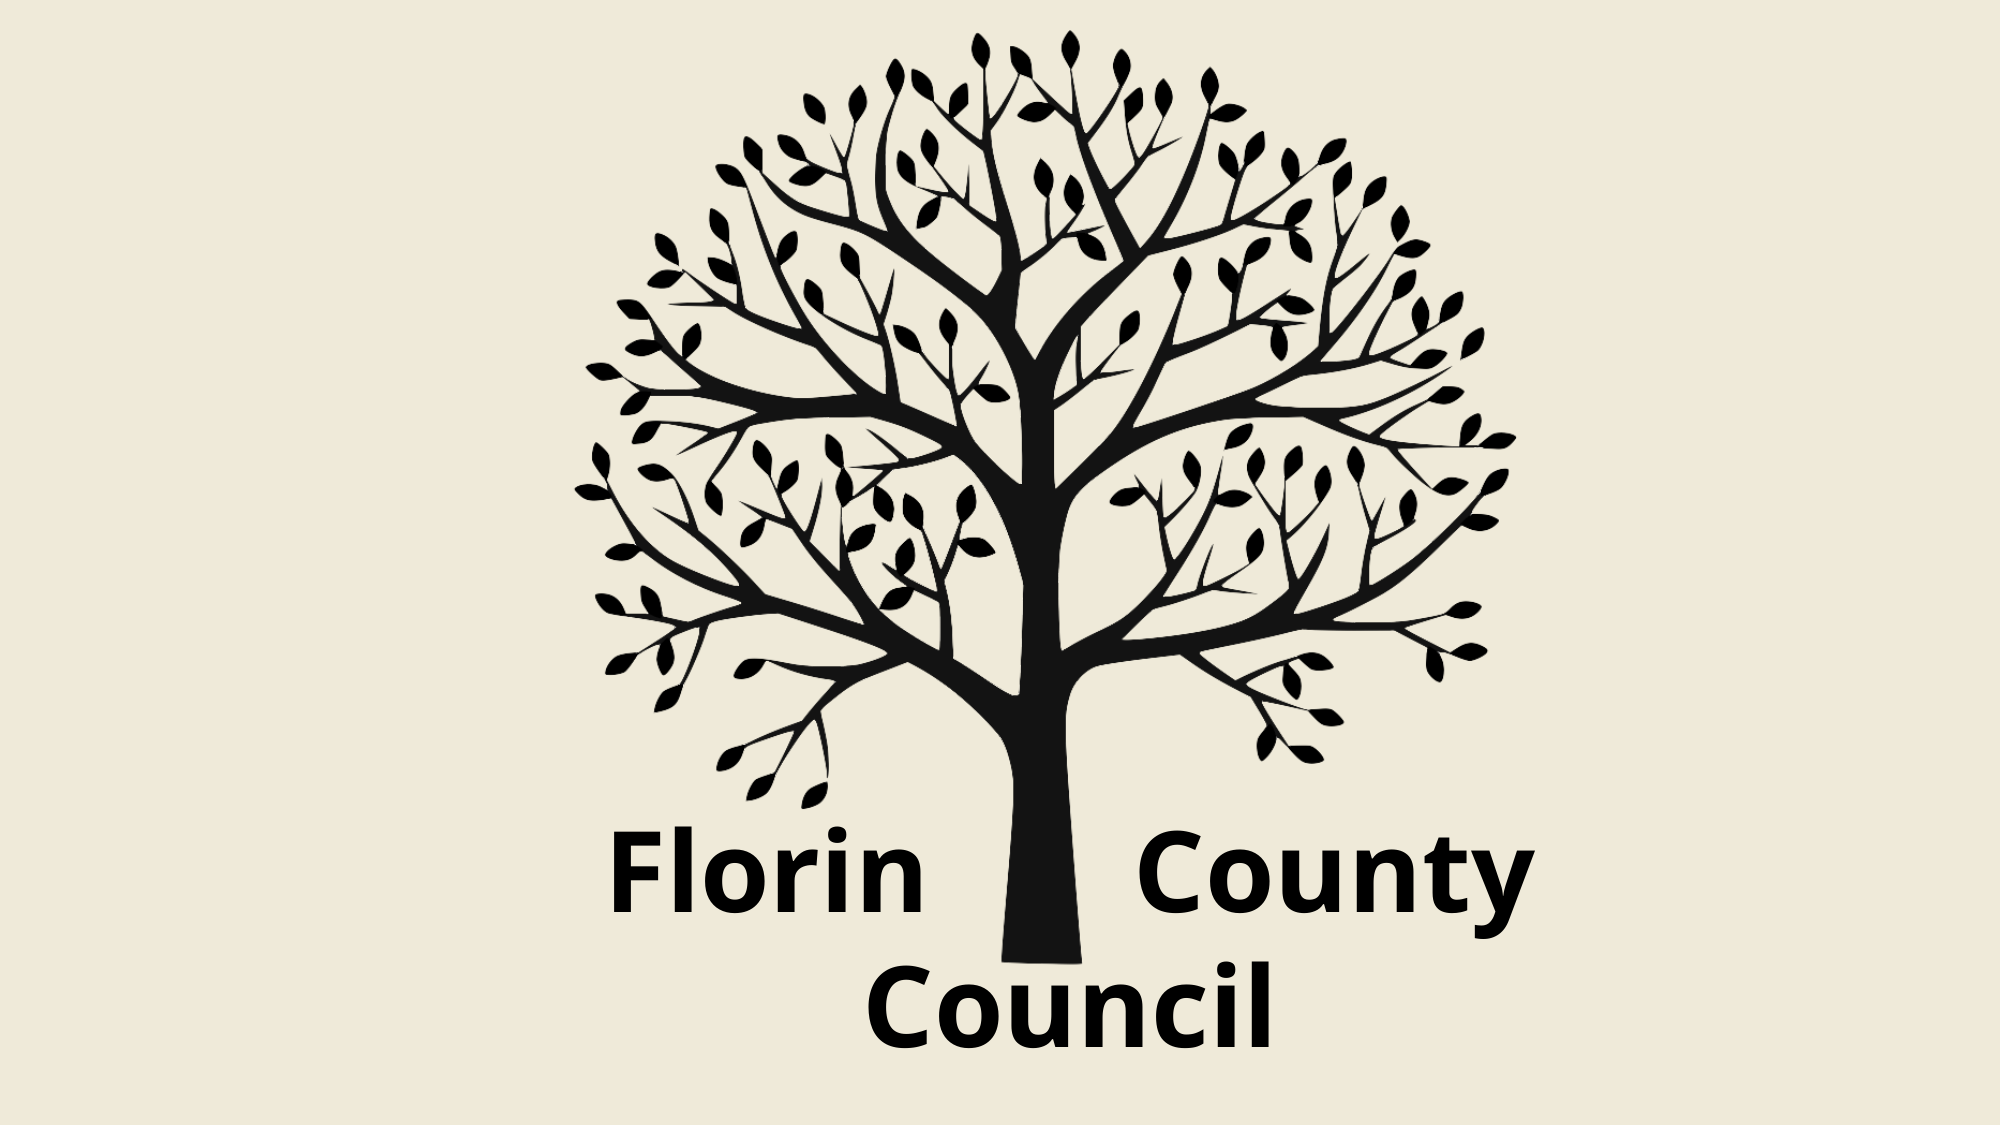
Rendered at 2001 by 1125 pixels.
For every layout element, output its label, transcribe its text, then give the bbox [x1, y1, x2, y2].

text_box Florin County Council [567, 792, 1574, 1077]
picture [531, 0, 1560, 1029]
